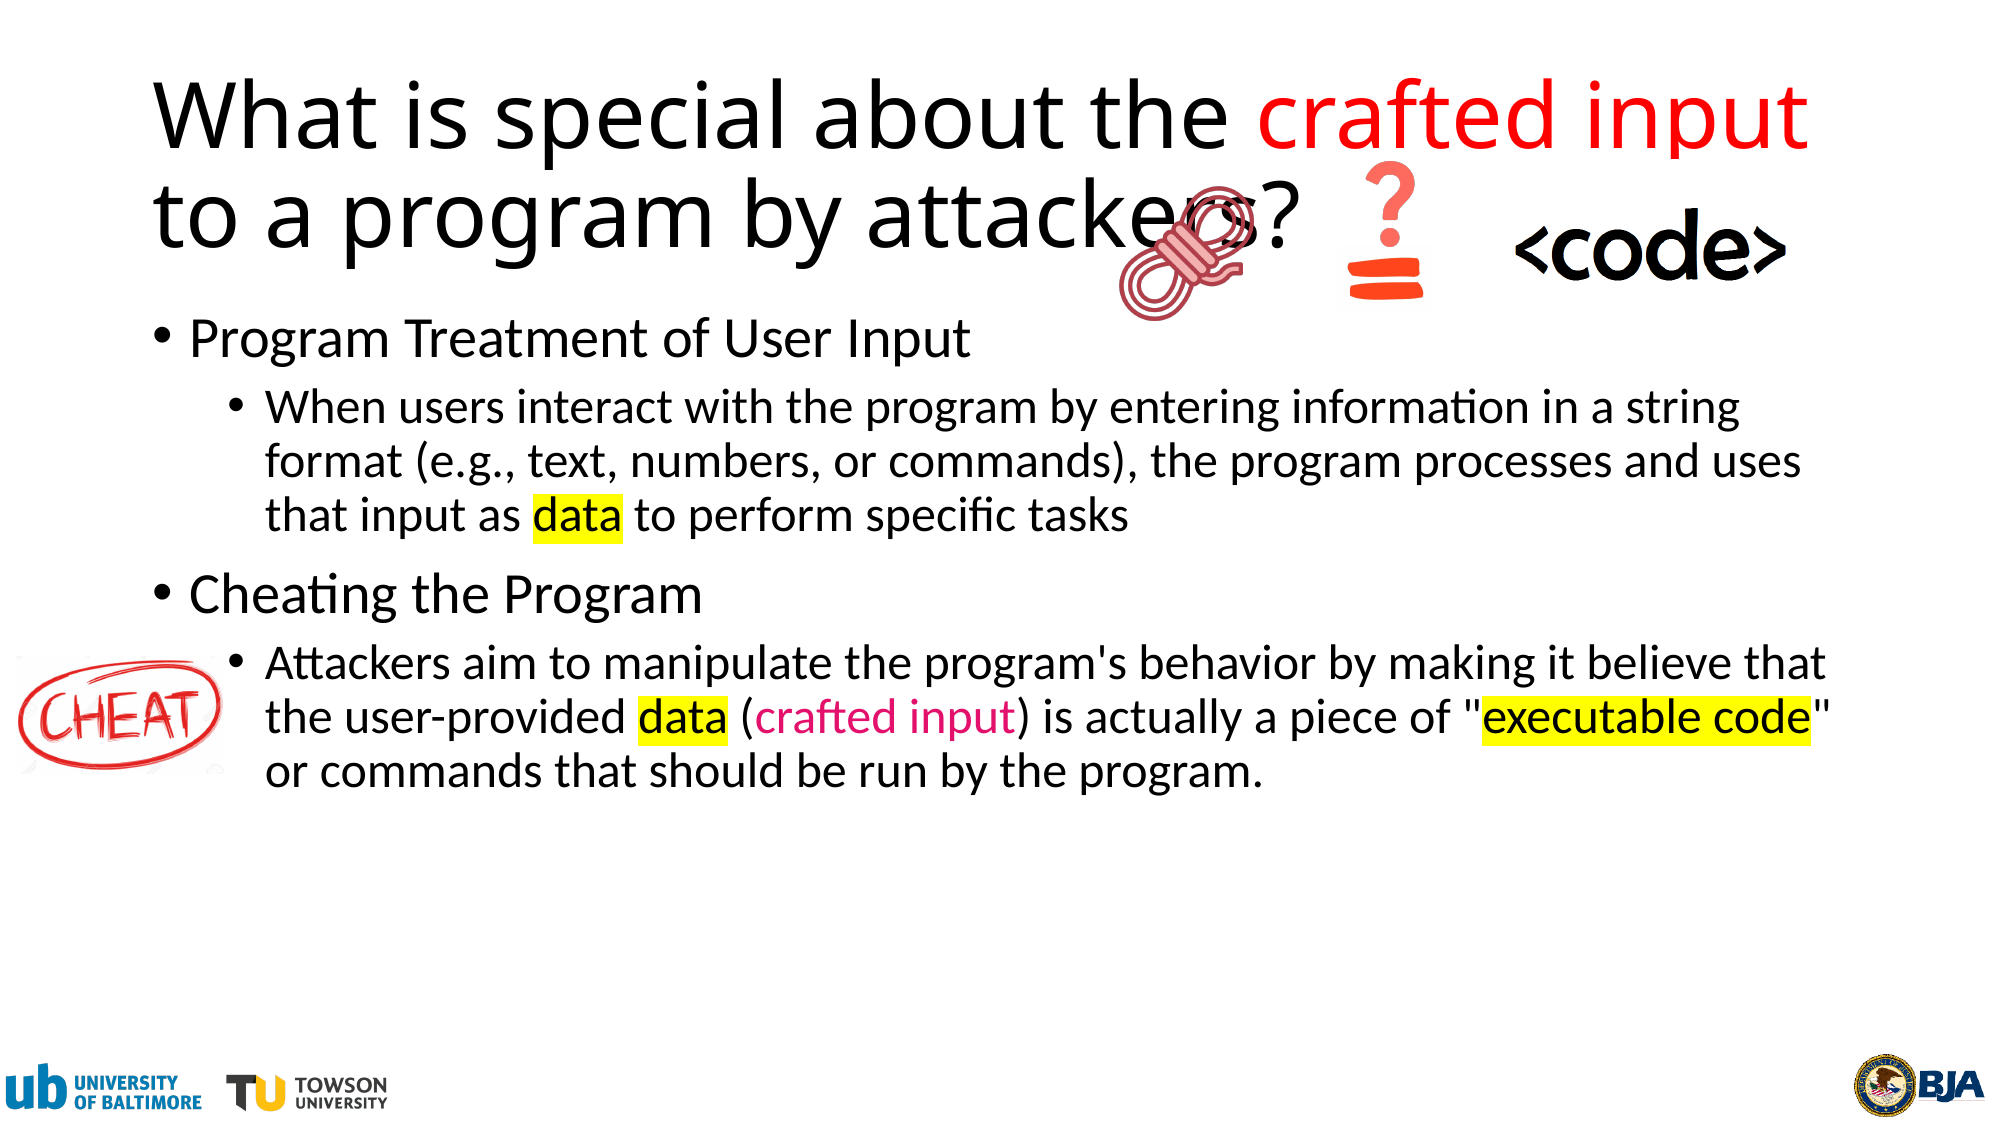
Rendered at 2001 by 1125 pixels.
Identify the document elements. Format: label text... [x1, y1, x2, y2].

picture [1116, 184, 1256, 323]
picture [1487, 159, 1808, 364]
picture [1338, 161, 1433, 310]
list Program Treatment of User Input When users interact with the program by entering information in a string format (e.g., text, numbers, or commands), the program processes and uses that input as data to perform specific tasks Cheating the Program Attackers aim to manipulate the program's behavior by making it believe that the user-provided data (crafted input) is actually a piece of "executable code" or commands that should be run by the program. [137, 299, 1863, 1014]
picture [1854, 1054, 1986, 1117]
picture [0, 1031, 407, 1125]
title What is special about the crafted input to a program by attackers? [137, 59, 1863, 278]
picture [14, 656, 226, 774]
